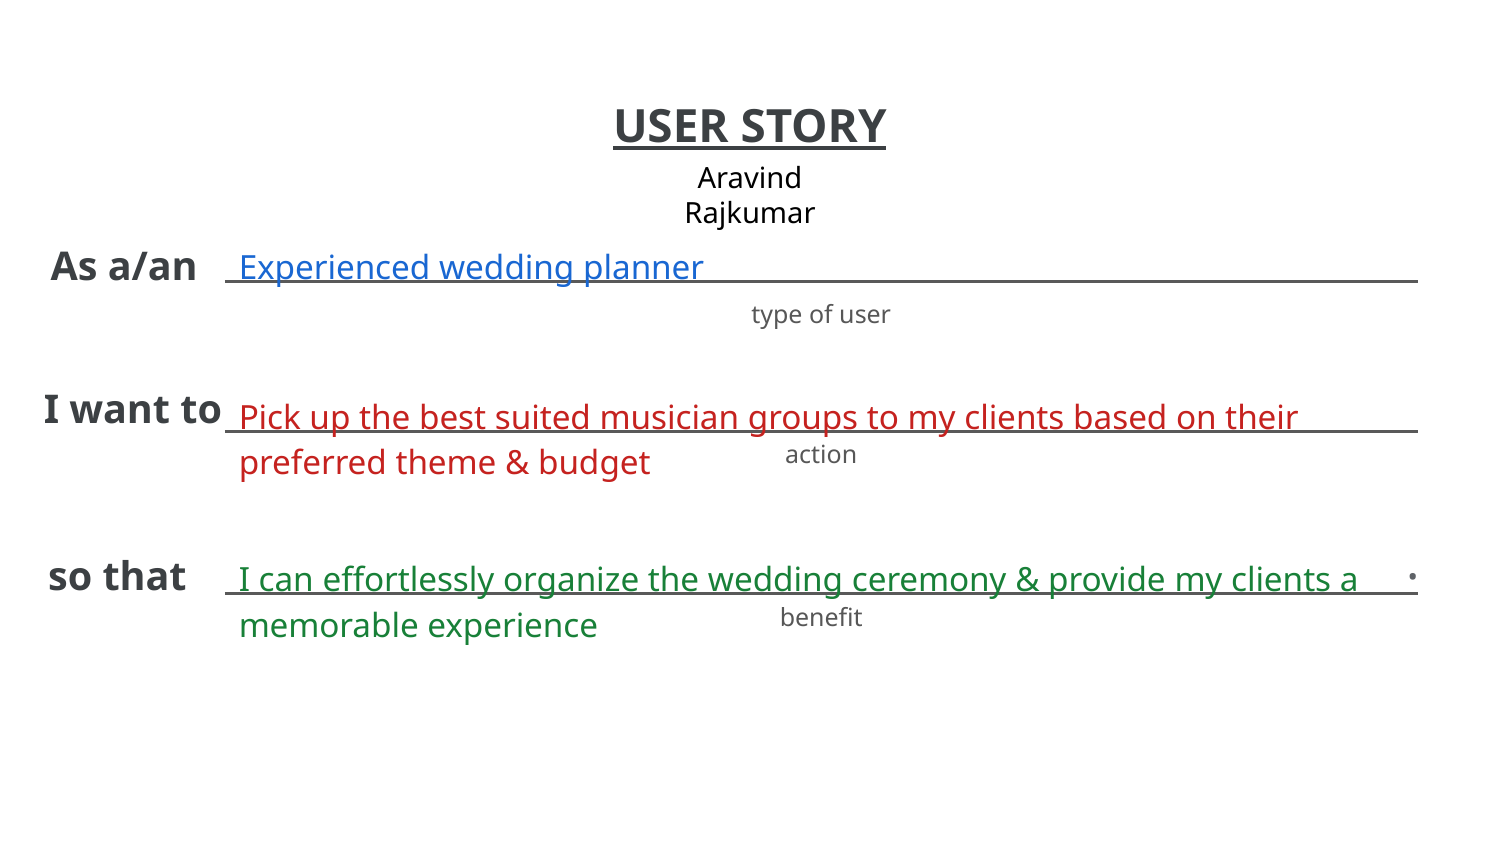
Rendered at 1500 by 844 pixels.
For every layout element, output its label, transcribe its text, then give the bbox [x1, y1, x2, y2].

list I can effortlessly organize the wedding ceremony & provide my clients a memorable experience [223, 537, 1417, 592]
text_box Aravind Rajkumar [615, 144, 885, 244]
list Pick up the best suited musician groups to my clients based on their preferred theme & budget [223, 374, 1417, 430]
list Experienced wedding planner [223, 224, 1417, 280]
